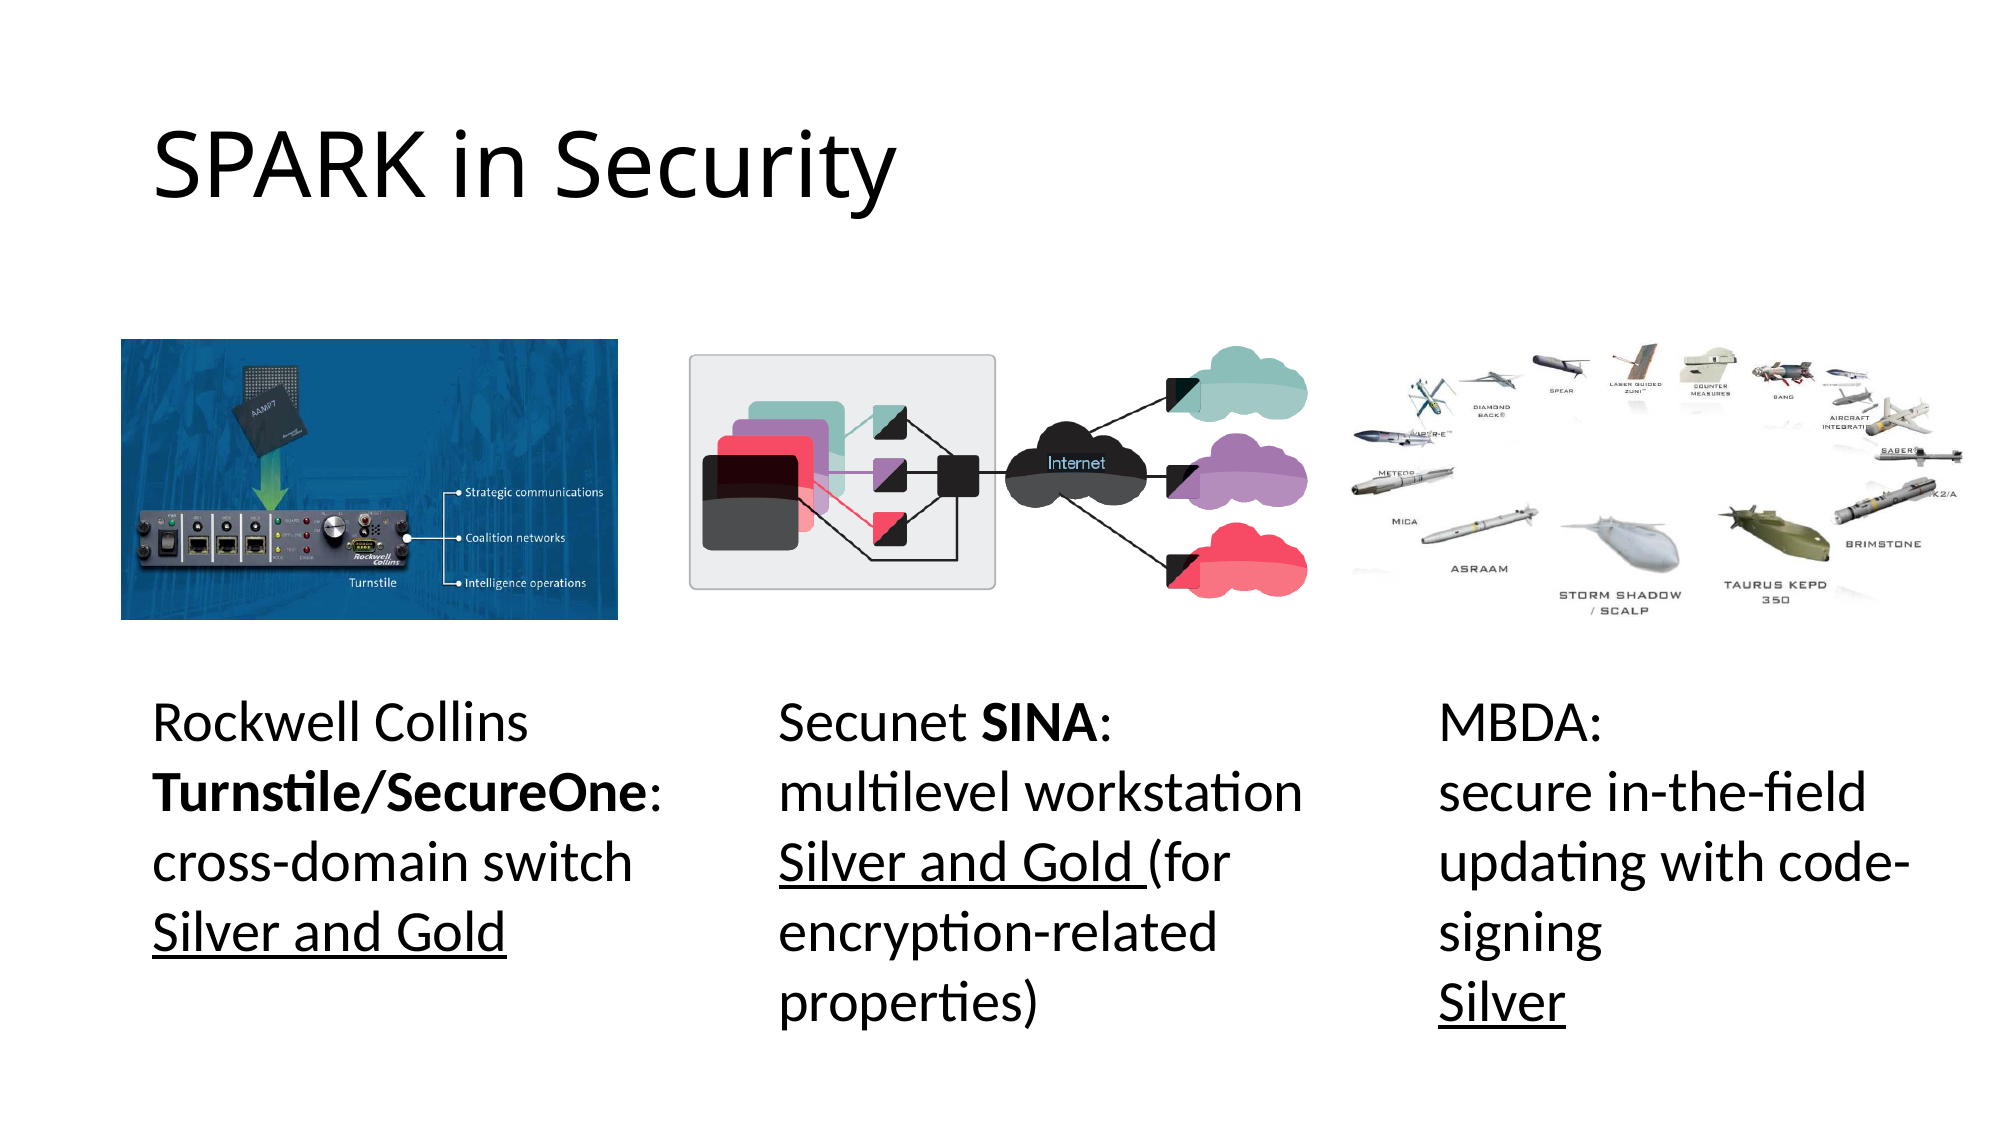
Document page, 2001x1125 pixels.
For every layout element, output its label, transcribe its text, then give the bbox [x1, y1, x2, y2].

text_box Secunet SINA: multilevel workstation Silver and Gold (for encryption-related properties) [763, 675, 1436, 1101]
title SPARK in Security [137, 59, 1863, 277]
picture [1345, 329, 1968, 617]
picture [121, 339, 618, 620]
list Rockwell Collins Turnstile/SecureOne: cross-domain switch Silver and Gold [137, 675, 702, 987]
text_box MBDA: secure in-the-field updating with code-signing Silver [1423, 675, 1988, 1080]
picture [681, 327, 1319, 613]
